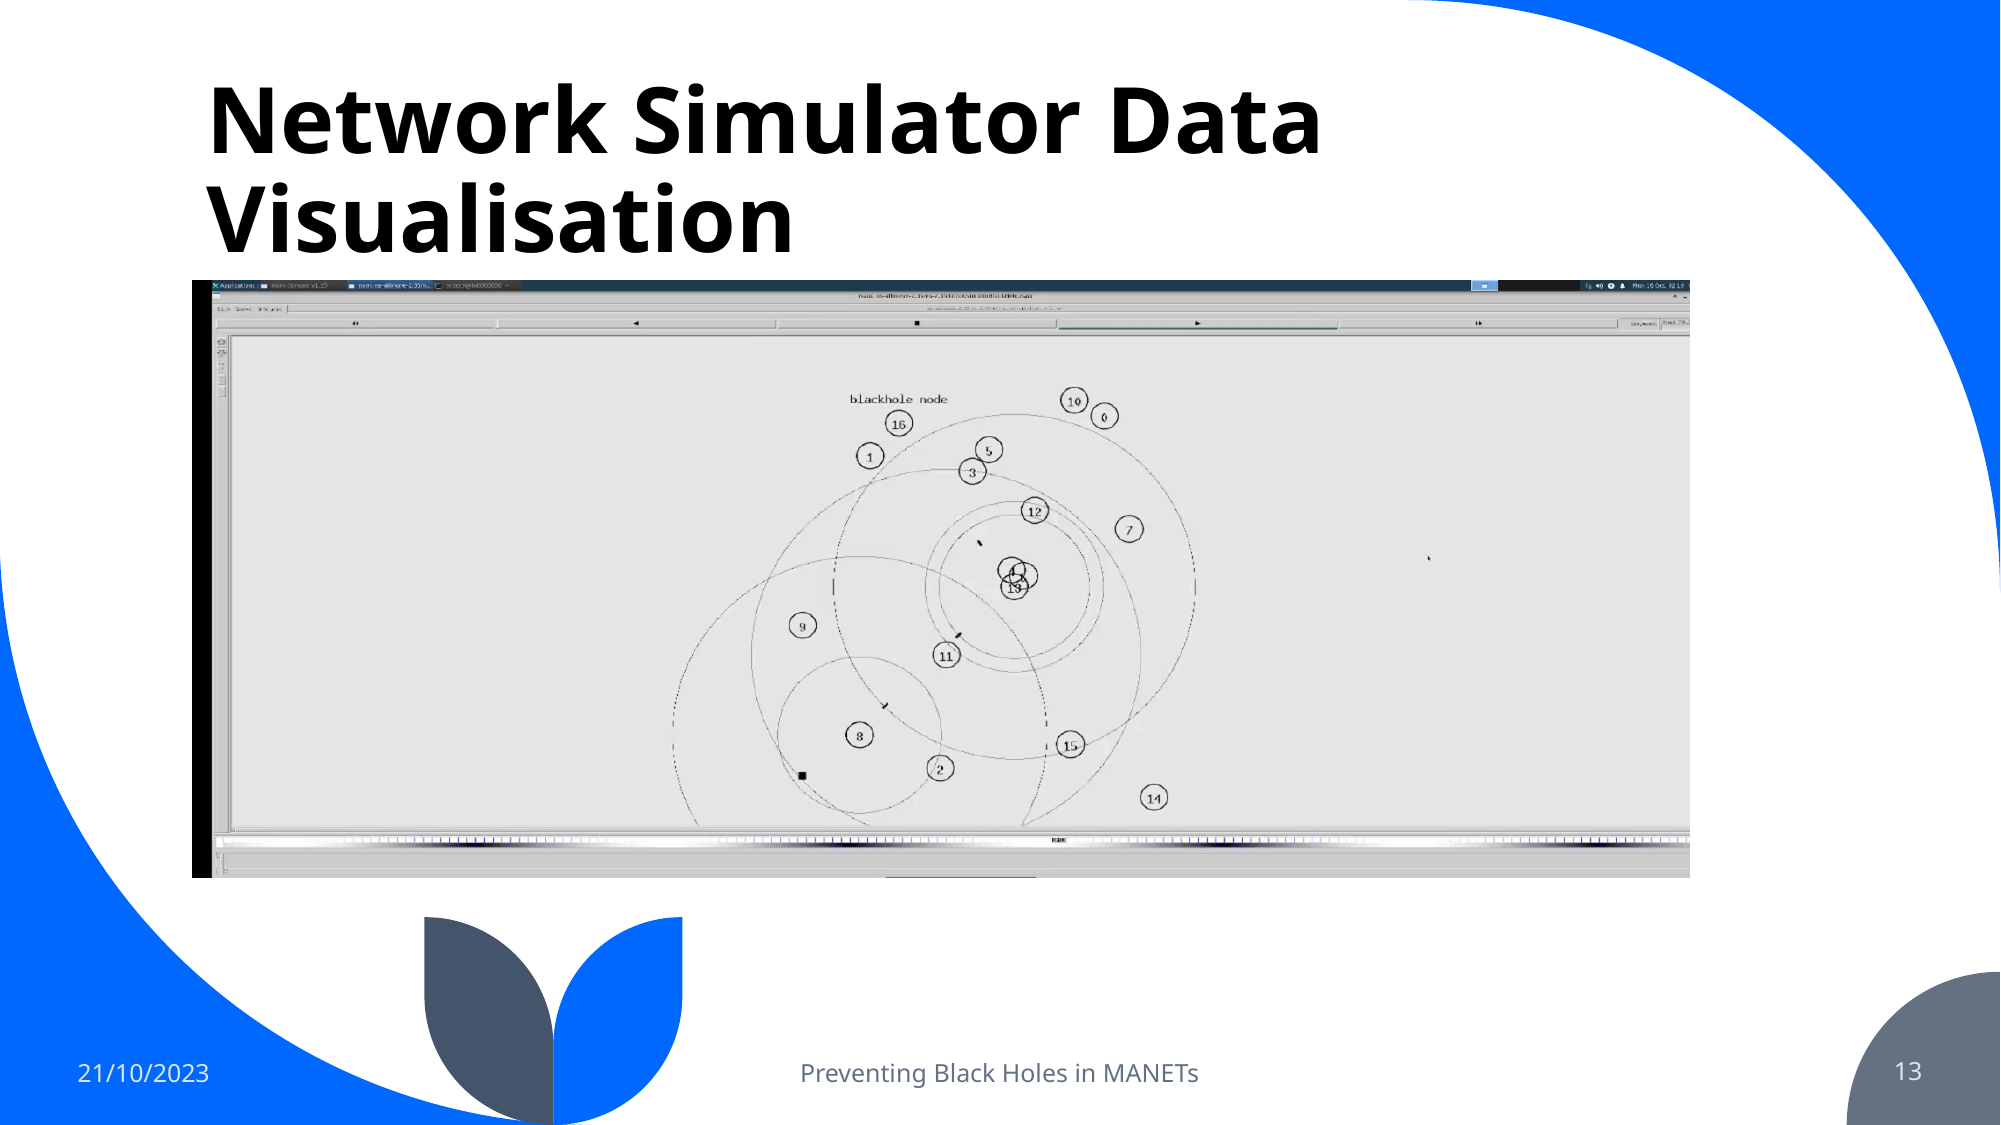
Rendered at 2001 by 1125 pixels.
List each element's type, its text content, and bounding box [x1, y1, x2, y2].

title Network Simulator Data Visualisation [191, 62, 1796, 280]
footer Preventing Black Holes in MANETs [662, 1042, 1338, 1103]
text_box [192, 279, 1691, 879]
slide_number 13 [1665, 1042, 1938, 1103]
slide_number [62, 1042, 353, 1103]
